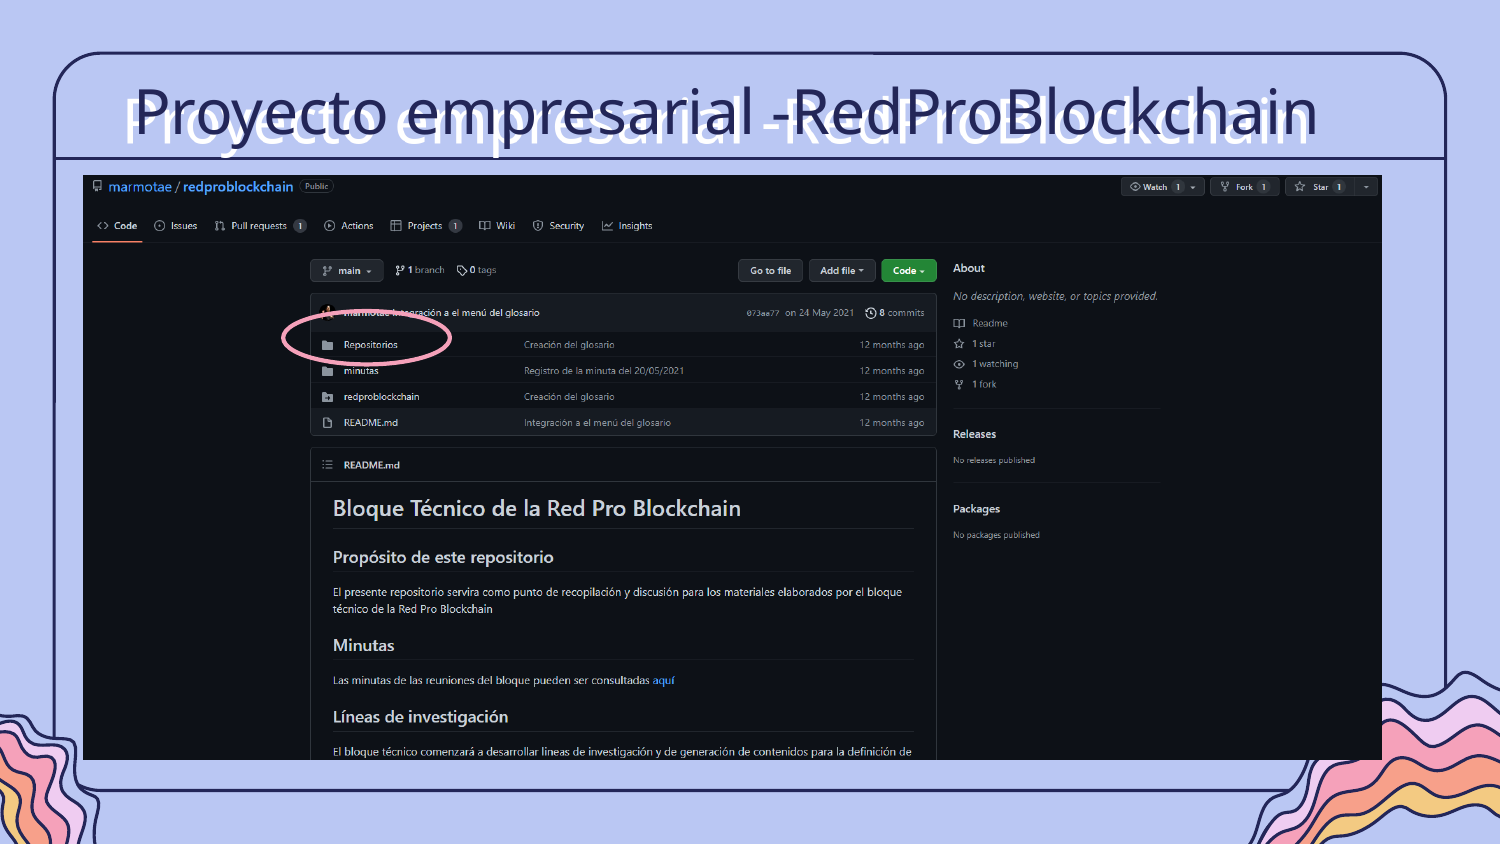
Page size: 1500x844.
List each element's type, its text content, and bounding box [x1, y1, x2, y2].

title Proyecto empresarial -RedProBlockchain [118, 57, 1382, 159]
picture [83, 175, 1383, 761]
